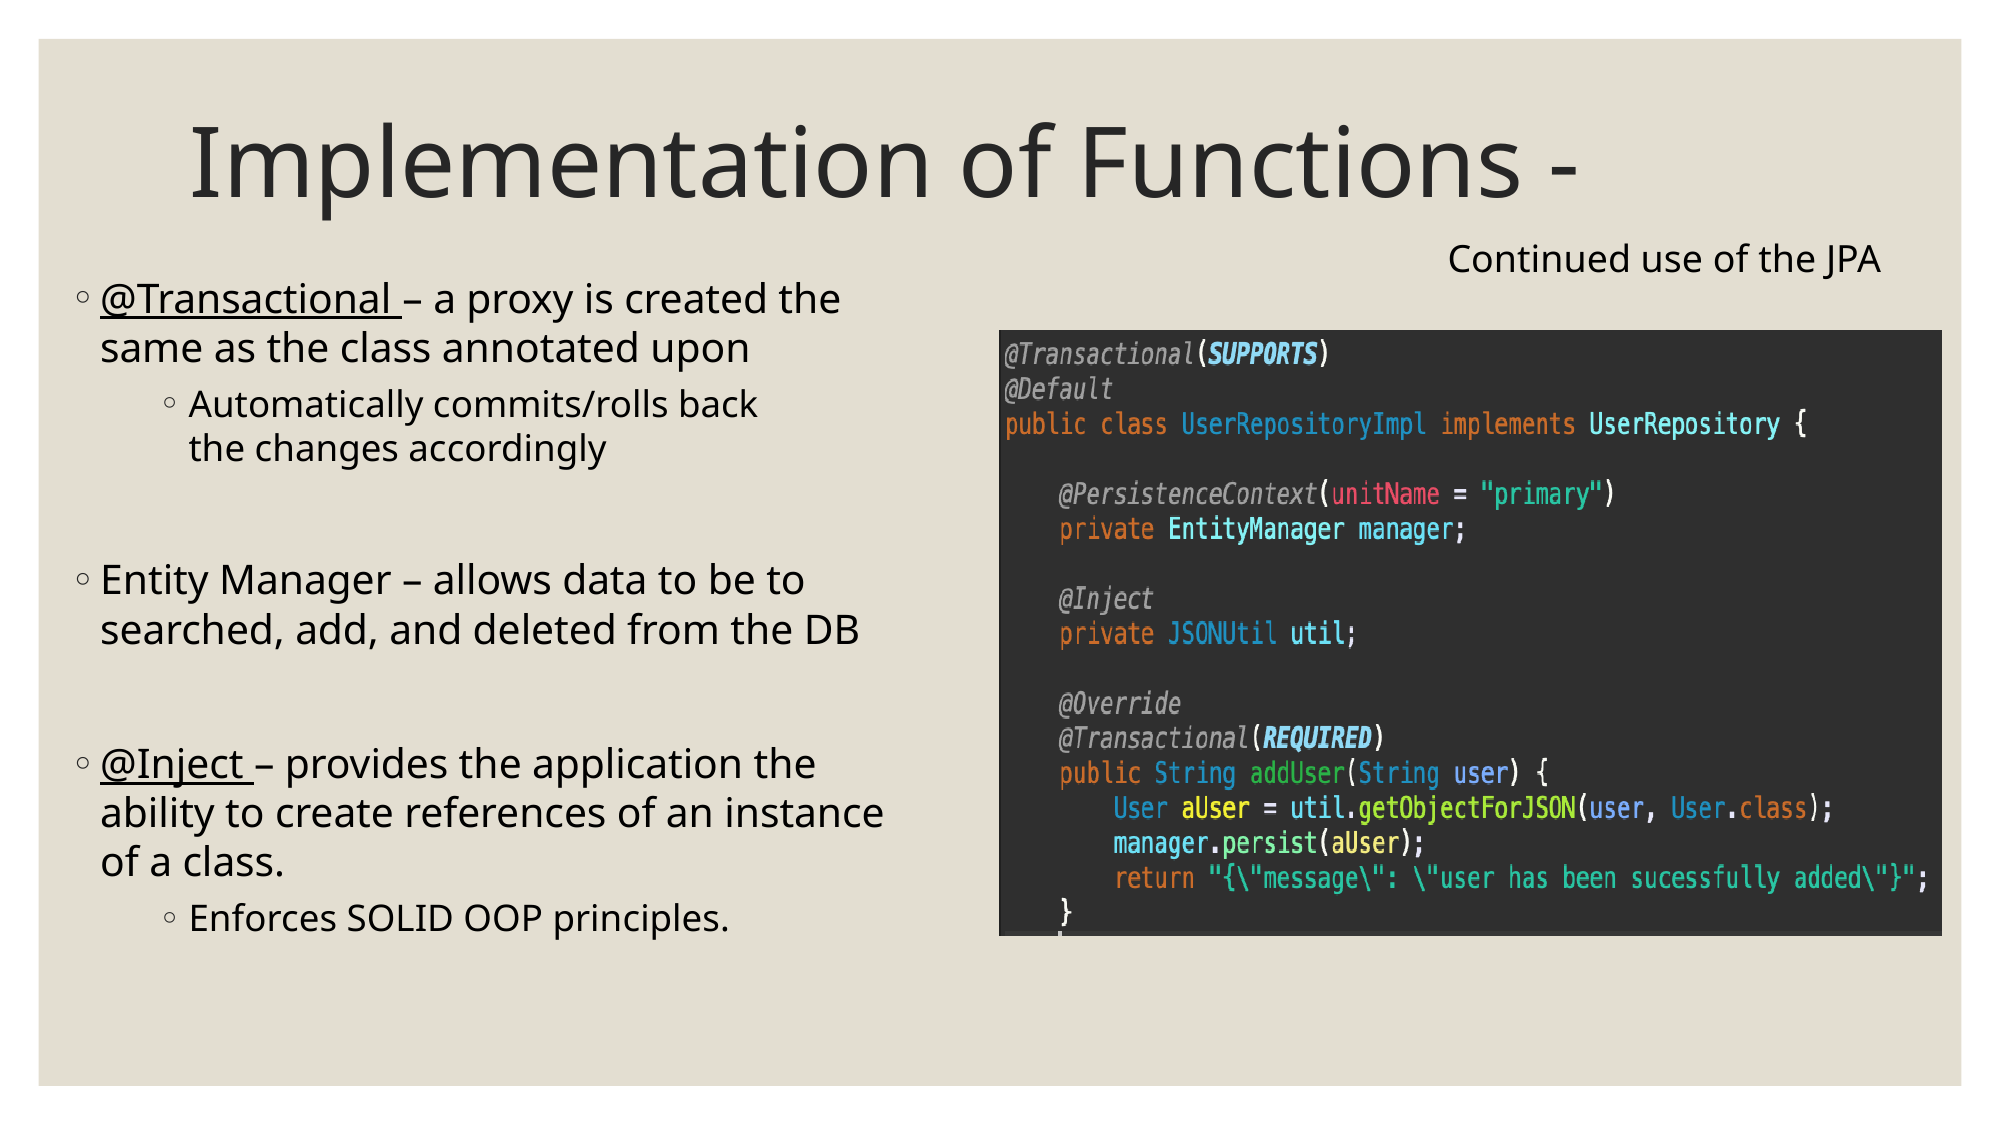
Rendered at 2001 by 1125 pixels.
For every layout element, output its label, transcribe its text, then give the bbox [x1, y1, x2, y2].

picture [999, 330, 1942, 936]
title Implementation of Functions - [174, 105, 1825, 228]
list @Transactional – a proxy is created the same as the class annotated upon Automatically commits/rolls back the changes accordingly Entity Manager – allows data to be to searched, add, and deleted from the DB @Inject – provides the application the ability to create references of an instance of a class. Enforces SOLID OOP principles. [55, 264, 950, 953]
text_box Continued use of the JPA [1432, 227, 1936, 287]
